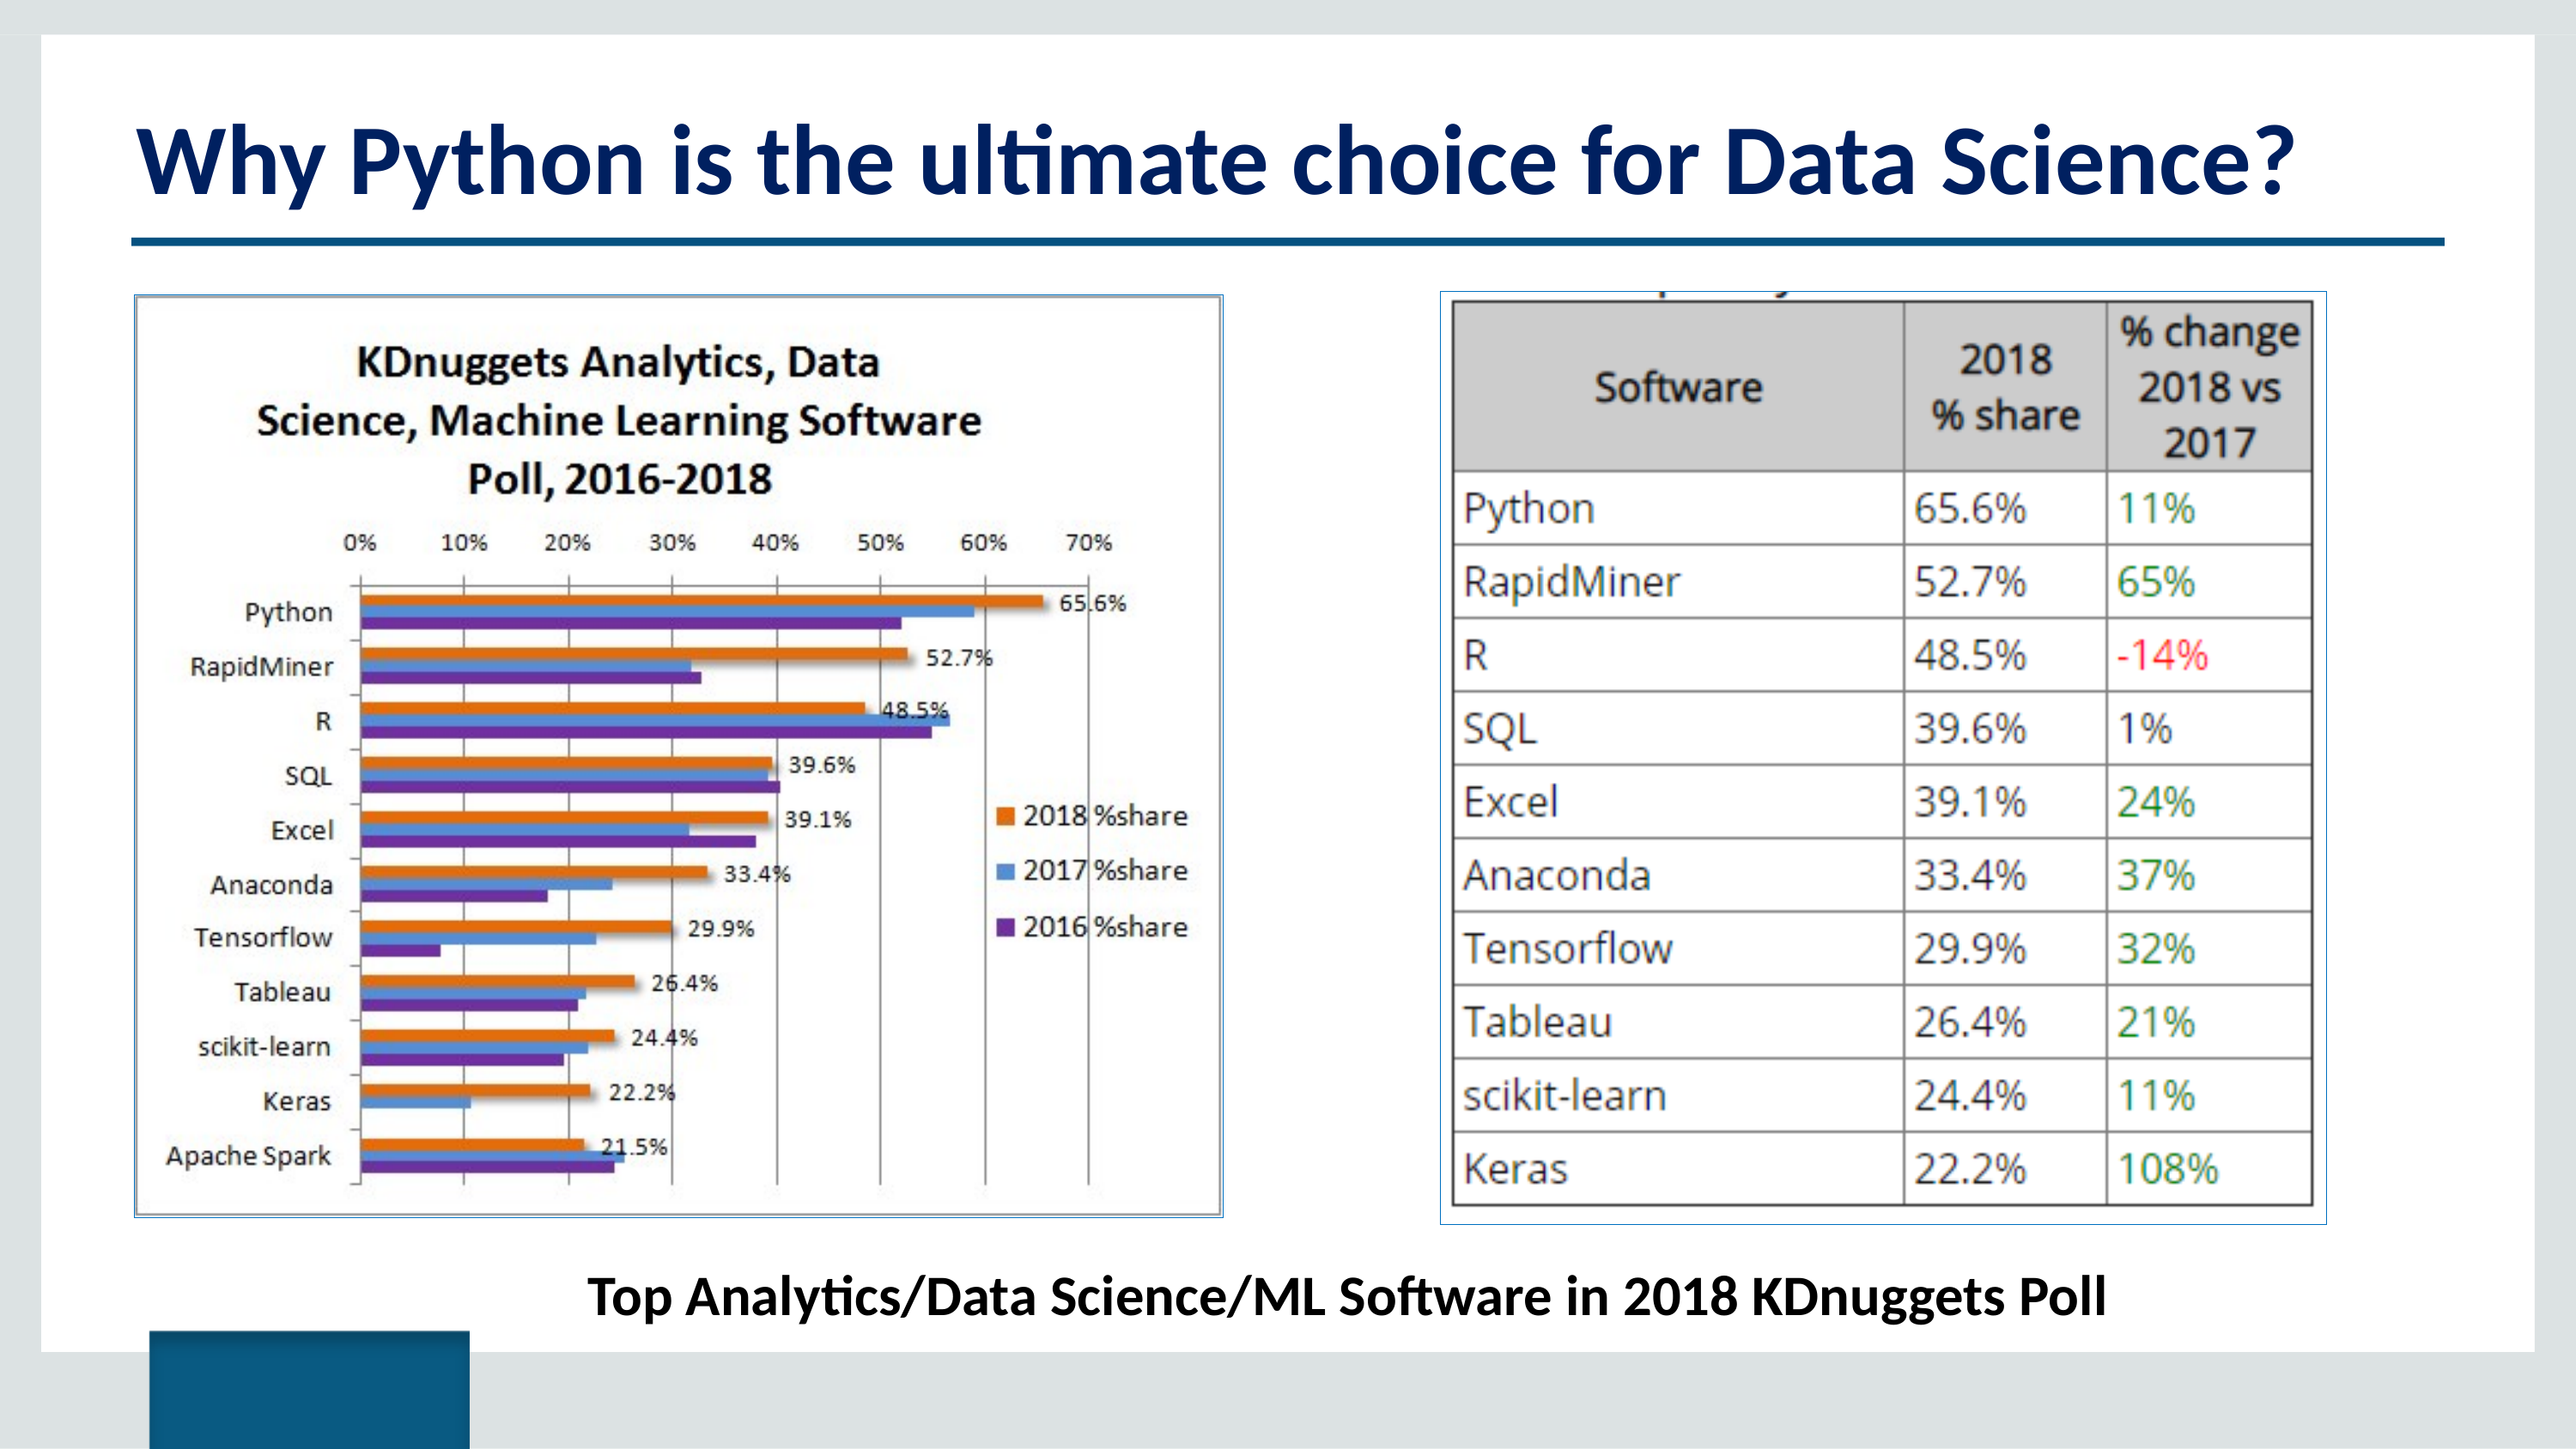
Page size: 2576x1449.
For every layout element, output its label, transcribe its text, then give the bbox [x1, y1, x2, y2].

picture [149, 1331, 470, 1449]
text_box [2394, 237, 2445, 246]
picture [134, 294, 1224, 1218]
text_box Top Analytics/Data Science/ML Software in 2018 KDnuggets Poll [584, 1254, 2297, 1327]
picture [1440, 290, 2327, 1225]
title Why Python is the ultimate choice for Data Science? [132, 91, 2394, 337]
